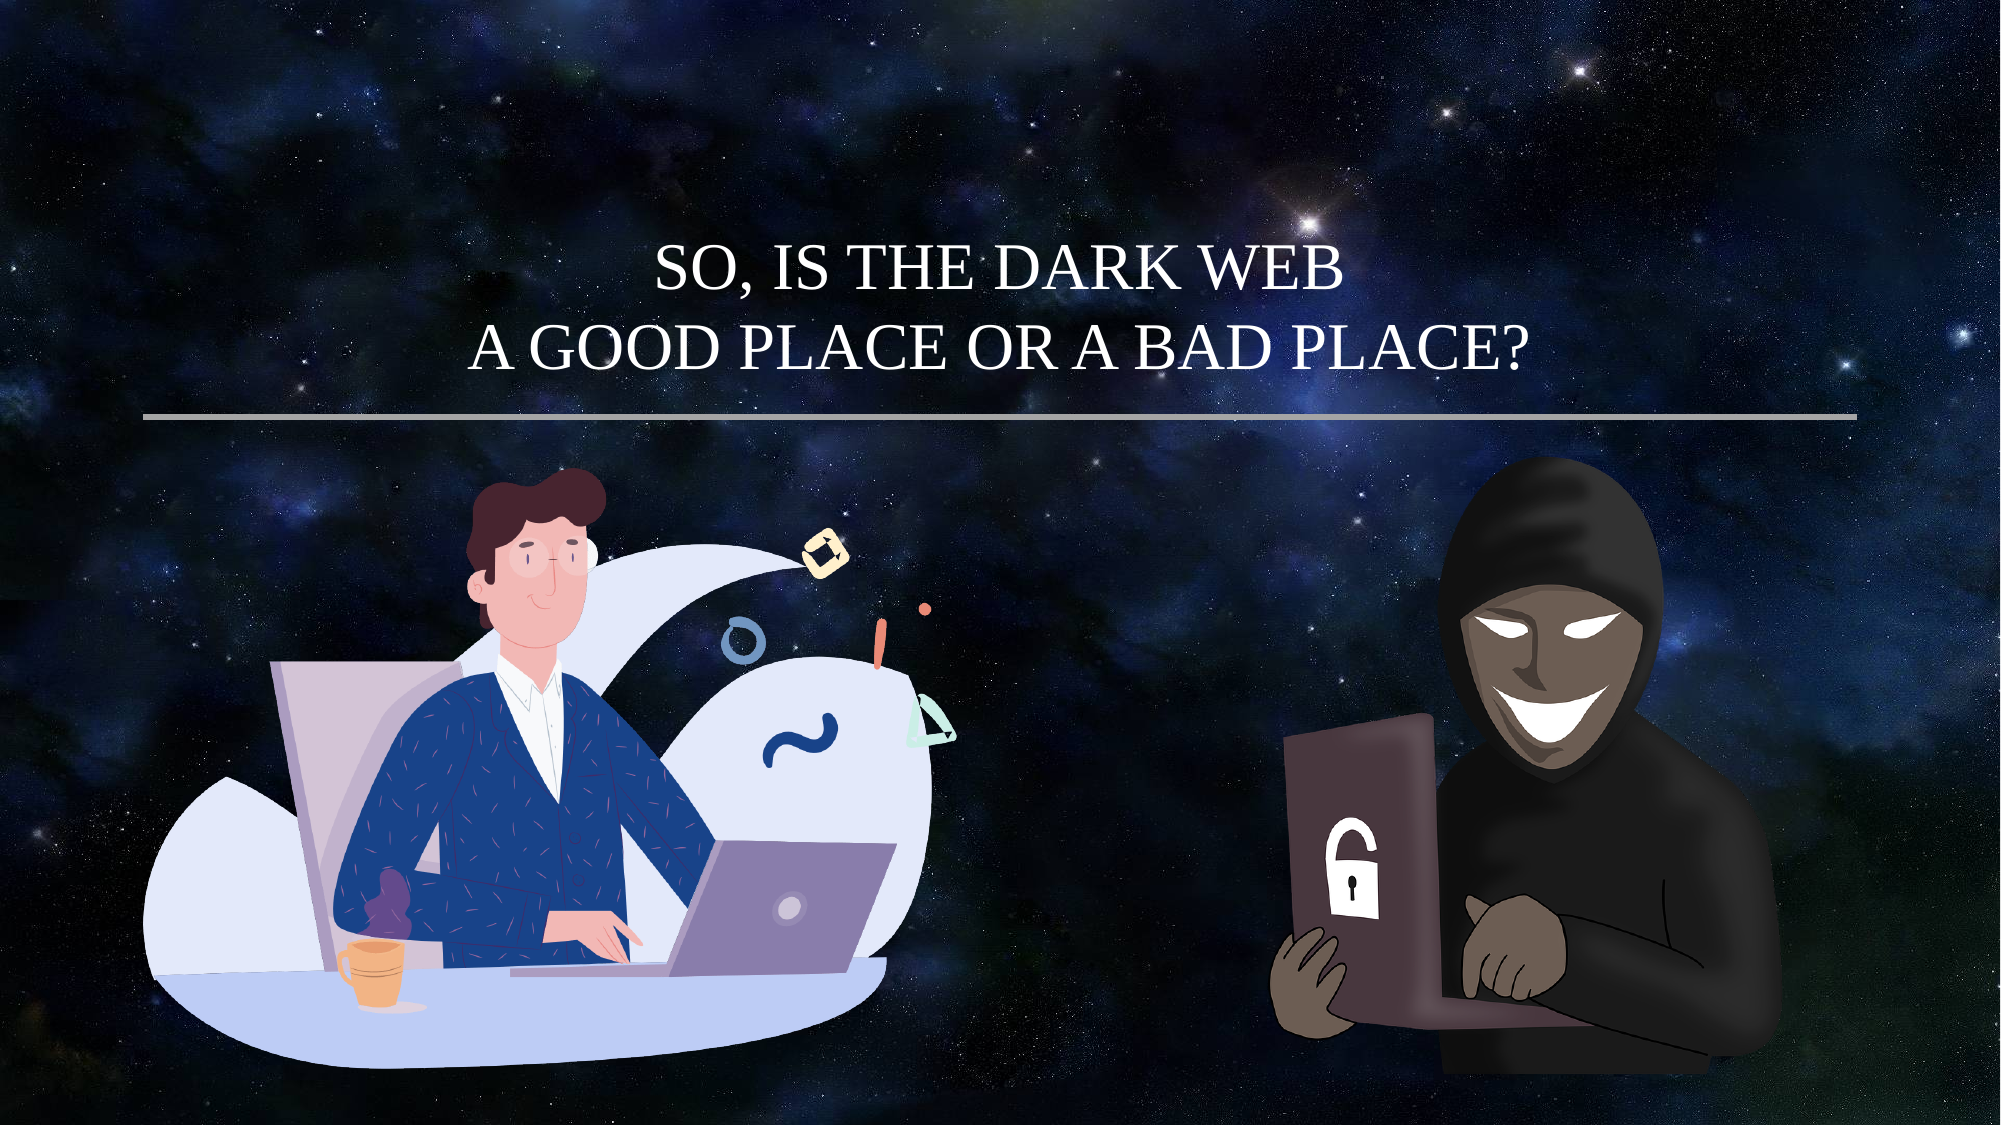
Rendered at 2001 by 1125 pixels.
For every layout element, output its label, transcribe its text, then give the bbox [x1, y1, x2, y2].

text_box SO, IS THE DARK WEB A GOOD PLACE OR A BAD PLACE? [297, 215, 1703, 390]
picture [0, 0, 2001, 1125]
